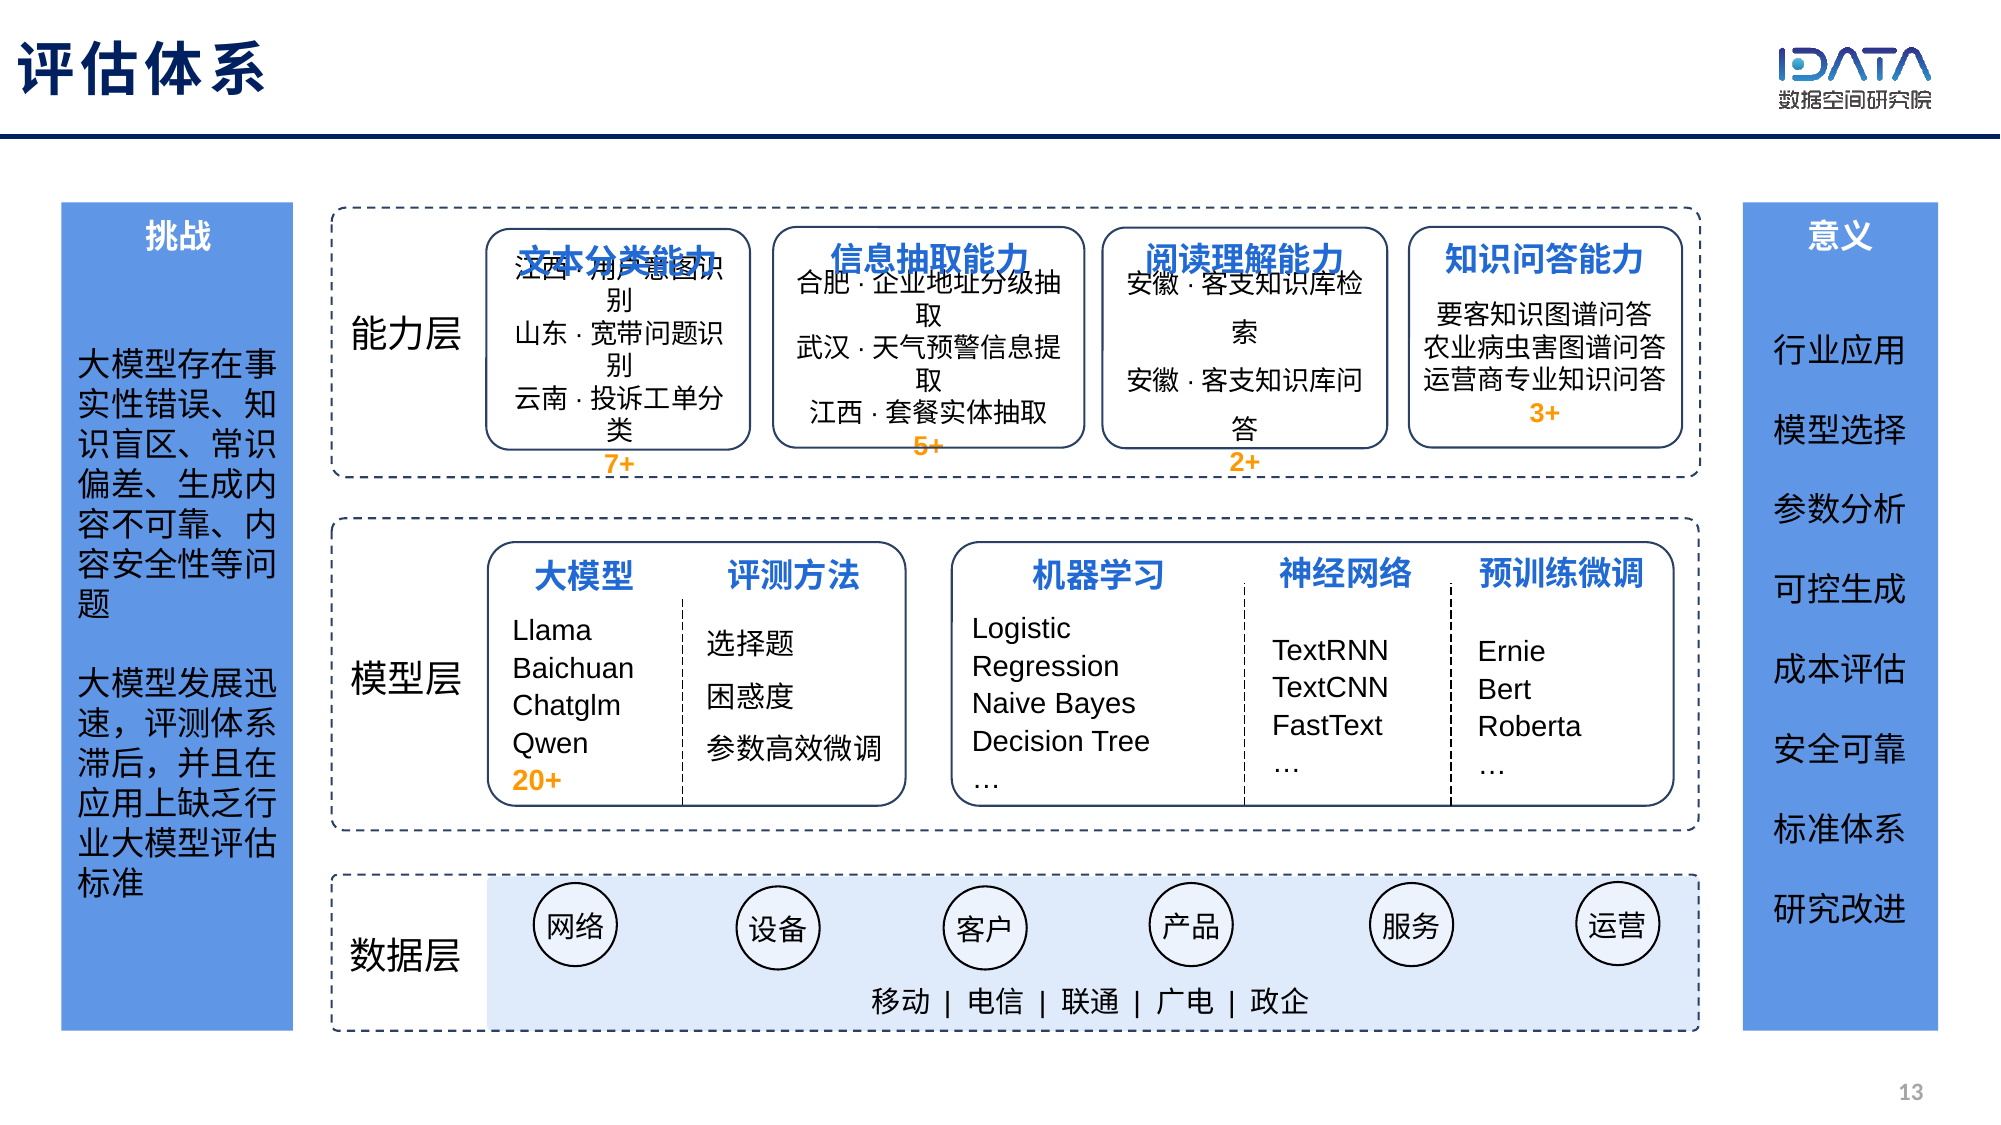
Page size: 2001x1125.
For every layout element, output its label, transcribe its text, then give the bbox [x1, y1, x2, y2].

text_box 数据层 [332, 906, 479, 1003]
text_box [60, 201, 69, 1032]
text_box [1407, 226, 1683, 461]
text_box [1359, 882, 1465, 967]
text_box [1102, 227, 1388, 462]
text_box 大模型存在事实性错误、知识盲区、常识偏差、生成内容不可靠、内容安全性等问题 大模型发展迅速，评测体系滞后，并且在应用上缺乏行业大模型评估标准 [62, 201, 295, 1032]
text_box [725, 886, 831, 970]
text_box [486, 229, 750, 463]
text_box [523, 882, 628, 967]
text_box 移动 | 电信 | 联通 | 广电 | 政企 [488, 970, 1700, 1032]
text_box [486, 542, 906, 806]
picture [1779, 47, 1931, 109]
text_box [932, 886, 1038, 970]
text_box [330, 873, 1700, 1032]
text_box 模型层 [334, 626, 479, 728]
text_box [330, 206, 1702, 479]
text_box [773, 227, 1085, 461]
title 评估体系 [1, 0, 485, 134]
text_box [330, 517, 1700, 832]
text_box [1138, 882, 1244, 967]
text_box 意义 [1743, 210, 1938, 261]
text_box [951, 542, 1674, 806]
text_box 行业应用 模型选择 参数分析 可控生成 成本评估 安全可靠 标准体系 研究改进 [1742, 201, 1939, 1043]
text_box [1565, 881, 1671, 966]
text_box 挑战 [80, 210, 277, 261]
